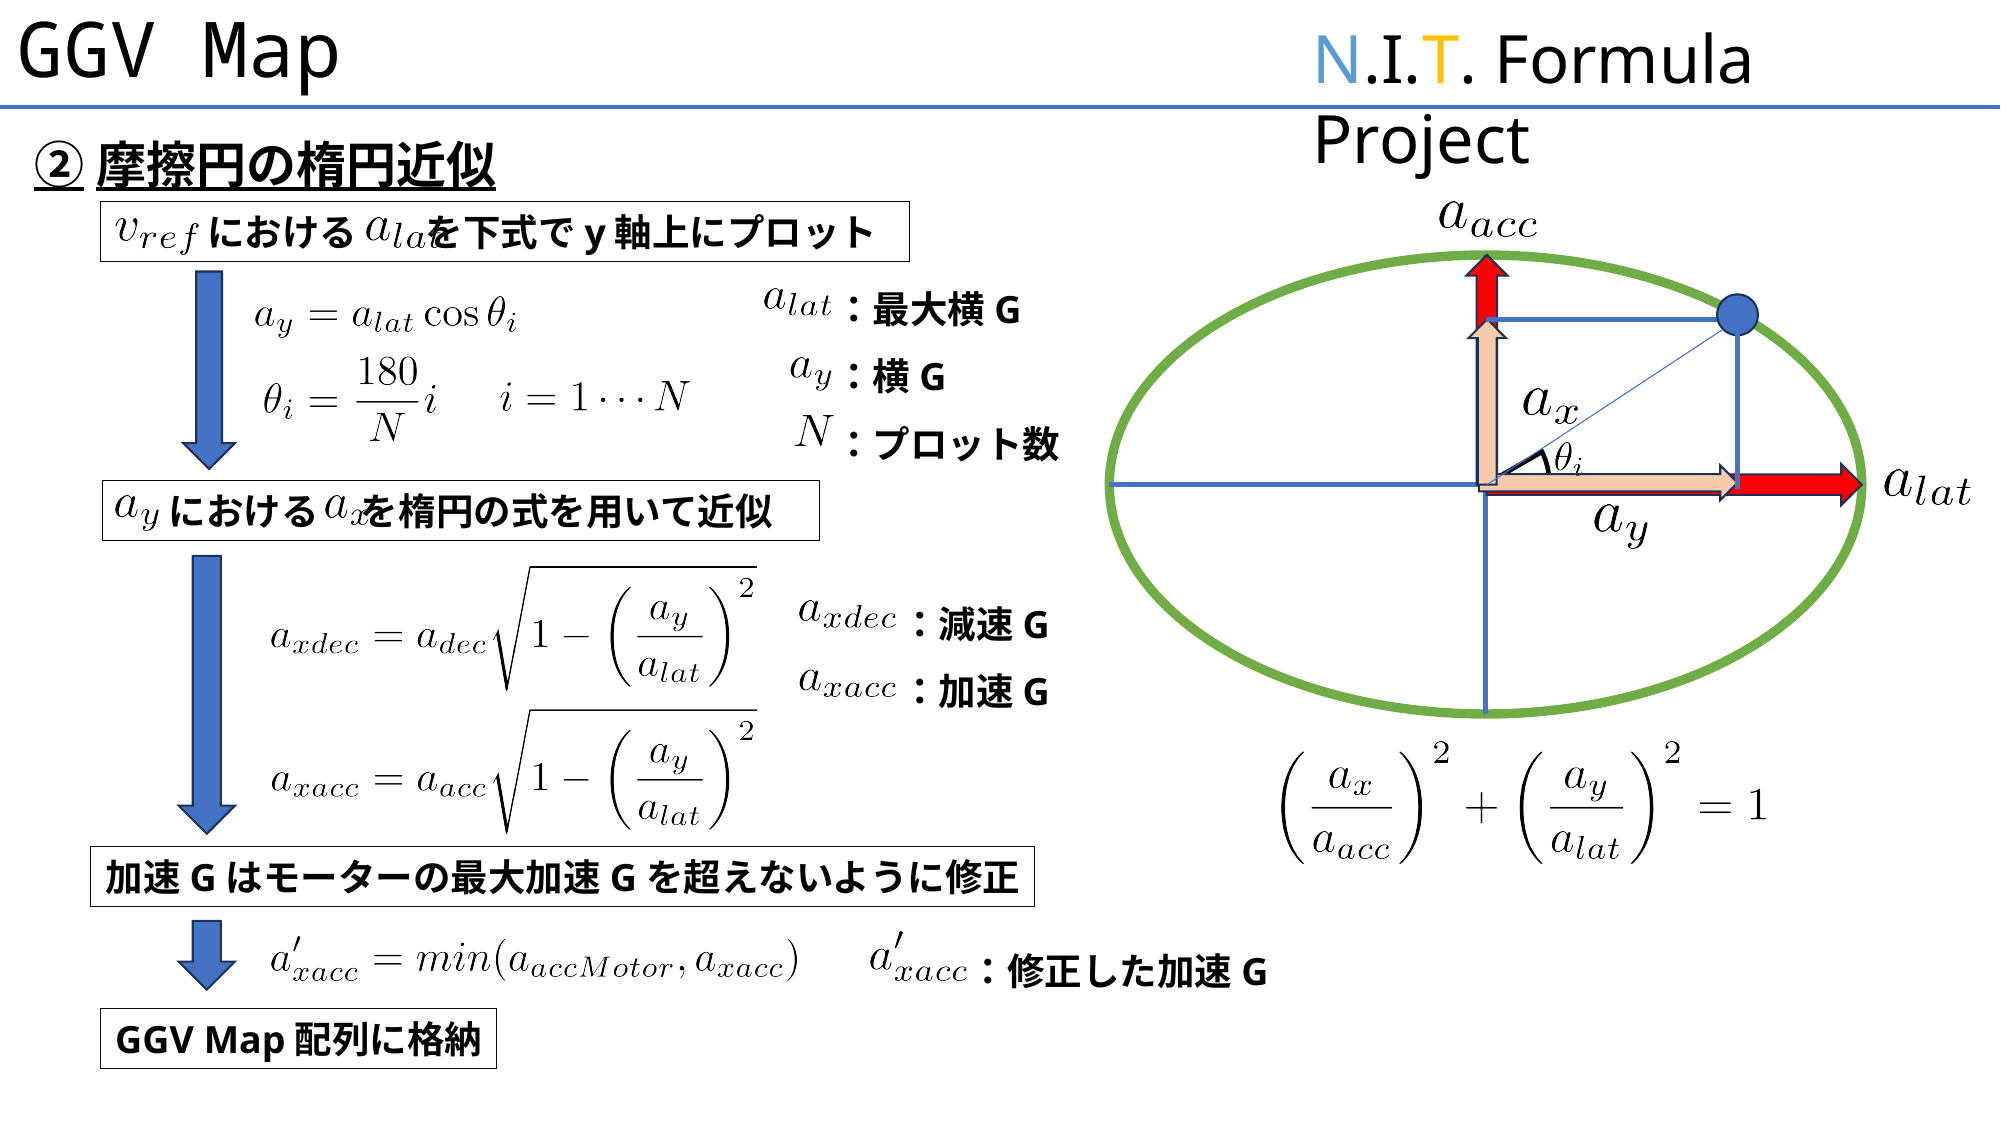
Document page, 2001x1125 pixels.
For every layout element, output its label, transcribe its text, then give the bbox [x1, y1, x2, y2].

picture [366, 217, 441, 248]
text_box における を下式でy軸上にプロット [100, 201, 910, 262]
text_box ②摩擦円の楕円近似 [19, 125, 1350, 201]
text_box ：最大横G ：横G ：プロット数 [820, 255, 1076, 474]
picture [255, 296, 690, 441]
text_box [176, 919, 238, 992]
picture [1281, 741, 1766, 864]
picture [115, 495, 159, 531]
picture [1555, 442, 1582, 476]
picture [115, 217, 199, 255]
picture [325, 495, 369, 525]
text_box ：減速G ：加速G [886, 570, 1065, 721]
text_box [1109, 201, 1971, 715]
picture [271, 566, 757, 834]
text_box 加速Gはモーターの最大加速Gを超えないように修正 [90, 846, 1035, 907]
title GGV Map [2, 2, 1323, 102]
picture [271, 936, 797, 981]
picture [799, 600, 896, 697]
picture [764, 287, 834, 447]
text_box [1487, 329, 1724, 485]
text_box ：修正した加速G [955, 917, 1284, 1000]
text_box における を楕円の式を用いて近似 [102, 480, 820, 541]
text_box [180, 270, 238, 471]
text_box [176, 554, 238, 836]
text_box GGV Map配列に格納 [100, 1008, 497, 1069]
picture [870, 931, 967, 981]
